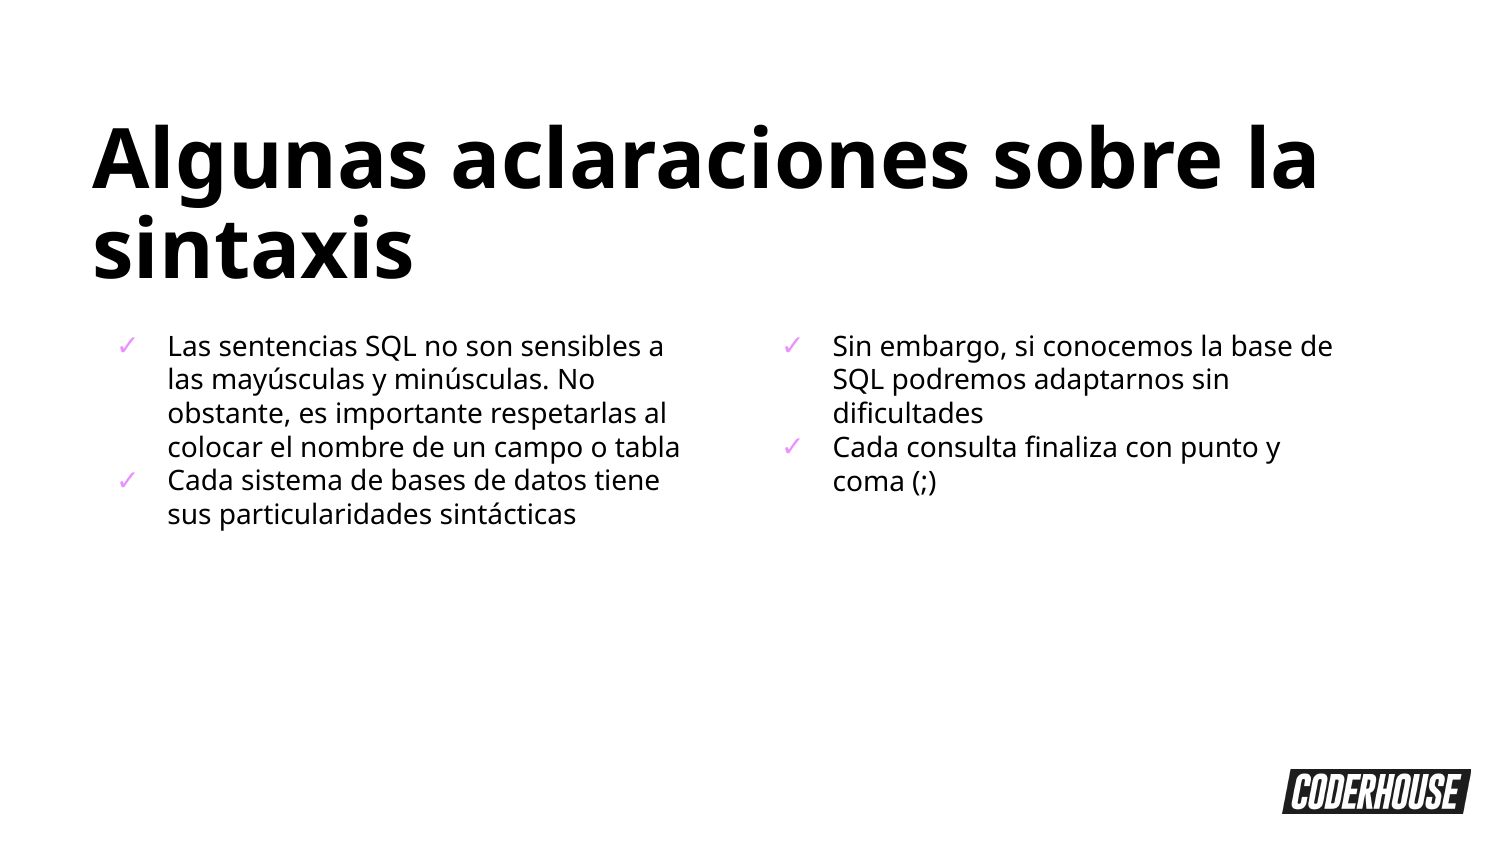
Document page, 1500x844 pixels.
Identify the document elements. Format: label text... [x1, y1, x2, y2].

picture [1281, 769, 1471, 814]
text_box Algunas aclaraciones sobre la sintaxis [77, 101, 1414, 312]
text_box Sin embargo, si conocemos la base de SQL podremos adaptarnos sin dificultades Cada consulta finaliza con punto y coma (;) [742, 312, 1372, 512]
text_box Las sentencias SQL no son sensibles a las mayúsculas y minúsculas. No obstante, es importante respetarlas al colocar el nombre de un campo o tabla Cada sistema de bases de datos tiene sus particularidades sintácticas [77, 312, 707, 546]
